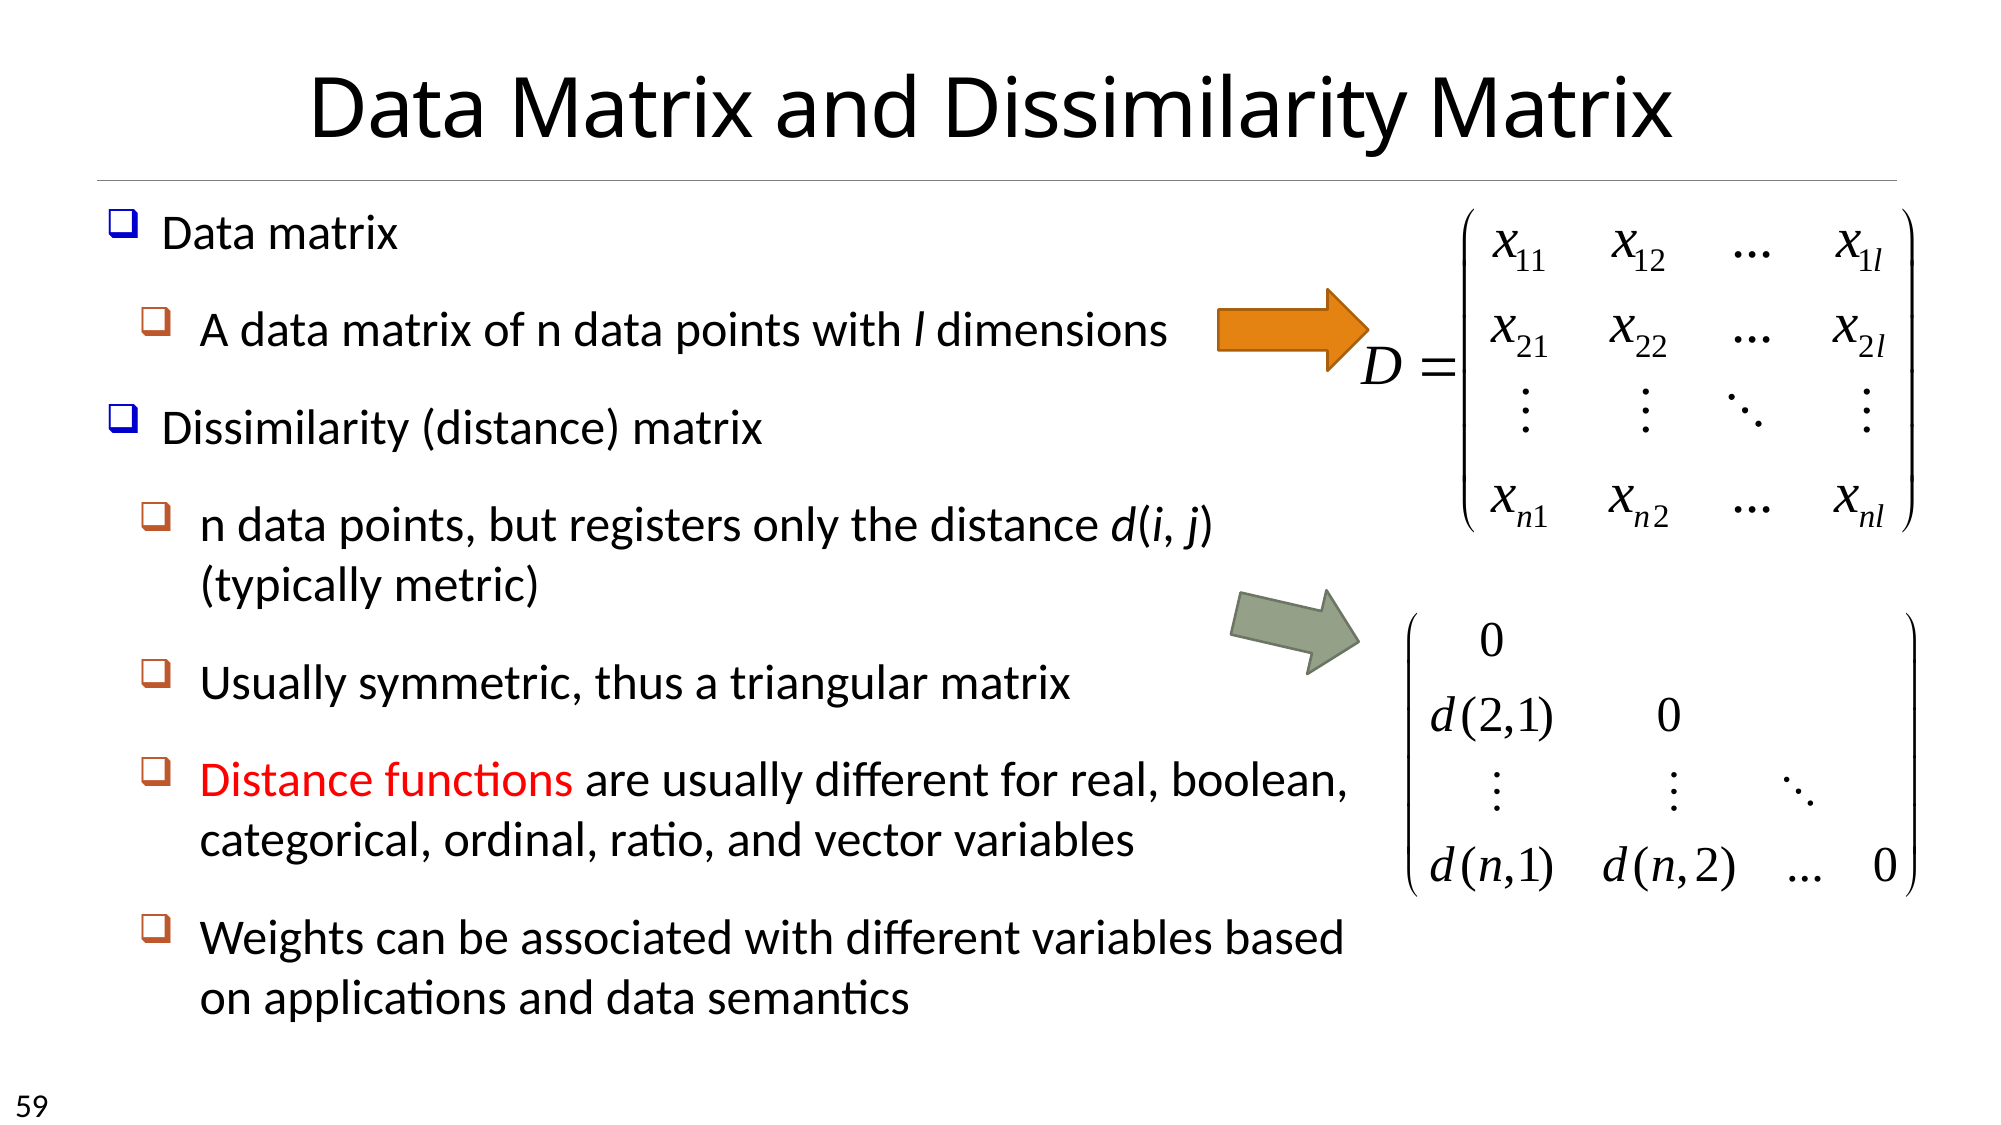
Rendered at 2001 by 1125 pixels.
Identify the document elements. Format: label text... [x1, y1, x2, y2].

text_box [1350, 194, 1931, 547]
text_box [1229, 588, 1360, 676]
text_box [1217, 287, 1347, 373]
title Data Matrix and Dissimilarity Matrix [116, 37, 1867, 163]
list Data matrix A data matrix of n data points with l dimensions Dissimilarity (distance) matrix n data points, but registers only the distance d(i, j) (typically metric) Usually symmetric, thus a triangular matrix Distance functions are usually different for real, boolean, categorical, ordinal, ratio, and vector variables Weights can be associated with different variables based on applications and data semantics [90, 191, 1389, 1064]
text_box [1396, 604, 1931, 907]
